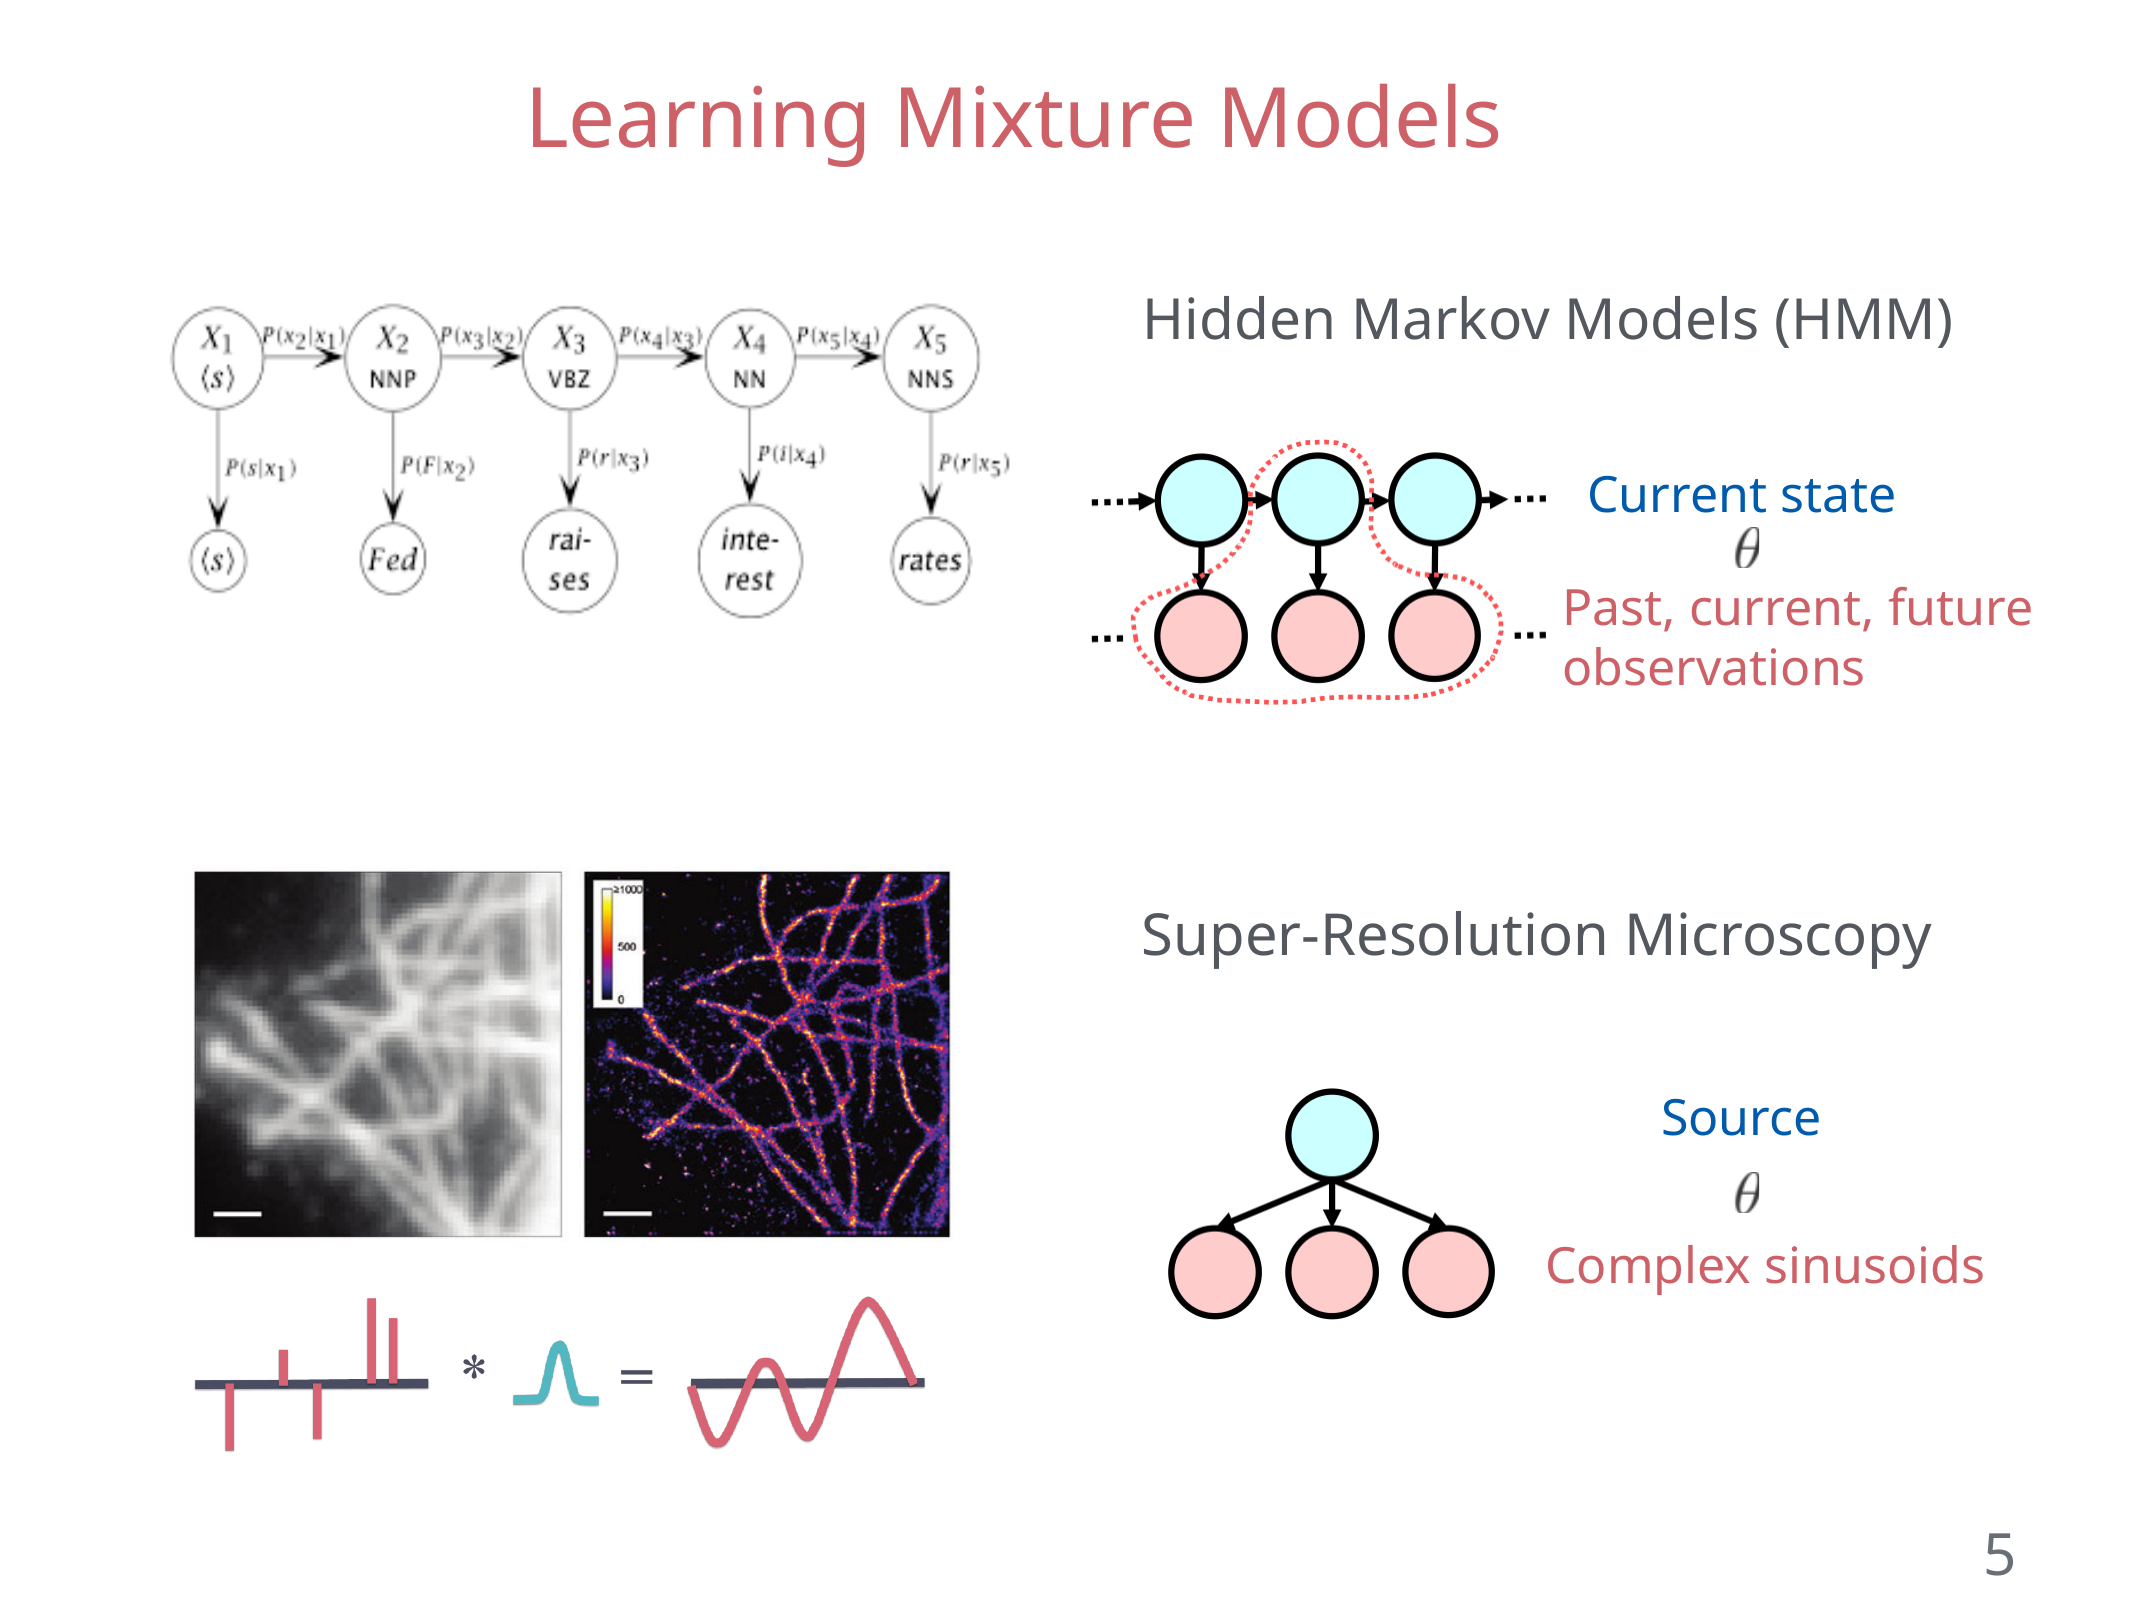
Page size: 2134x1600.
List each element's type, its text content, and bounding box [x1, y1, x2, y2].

text_box Super-Resolution Microscopy [1123, 865, 1964, 999]
picture [175, 857, 973, 1253]
picture [192, 1295, 931, 1458]
text_box Past, current, future observations [1562, 567, 2062, 703]
picture [1733, 1172, 1760, 1213]
title Learning Mixture Models [64, 15, 1964, 214]
text_box Complex sinusoids [1530, 1225, 2001, 1301]
text_box Source [1646, 1078, 1837, 1154]
text_box Current state [1572, 454, 1912, 530]
picture [1733, 527, 1760, 568]
picture [1167, 1088, 1496, 1321]
picture [1090, 438, 1554, 705]
text_box Hidden Markov Models (HMM) [1123, 250, 1964, 384]
picture [156, 292, 1021, 629]
